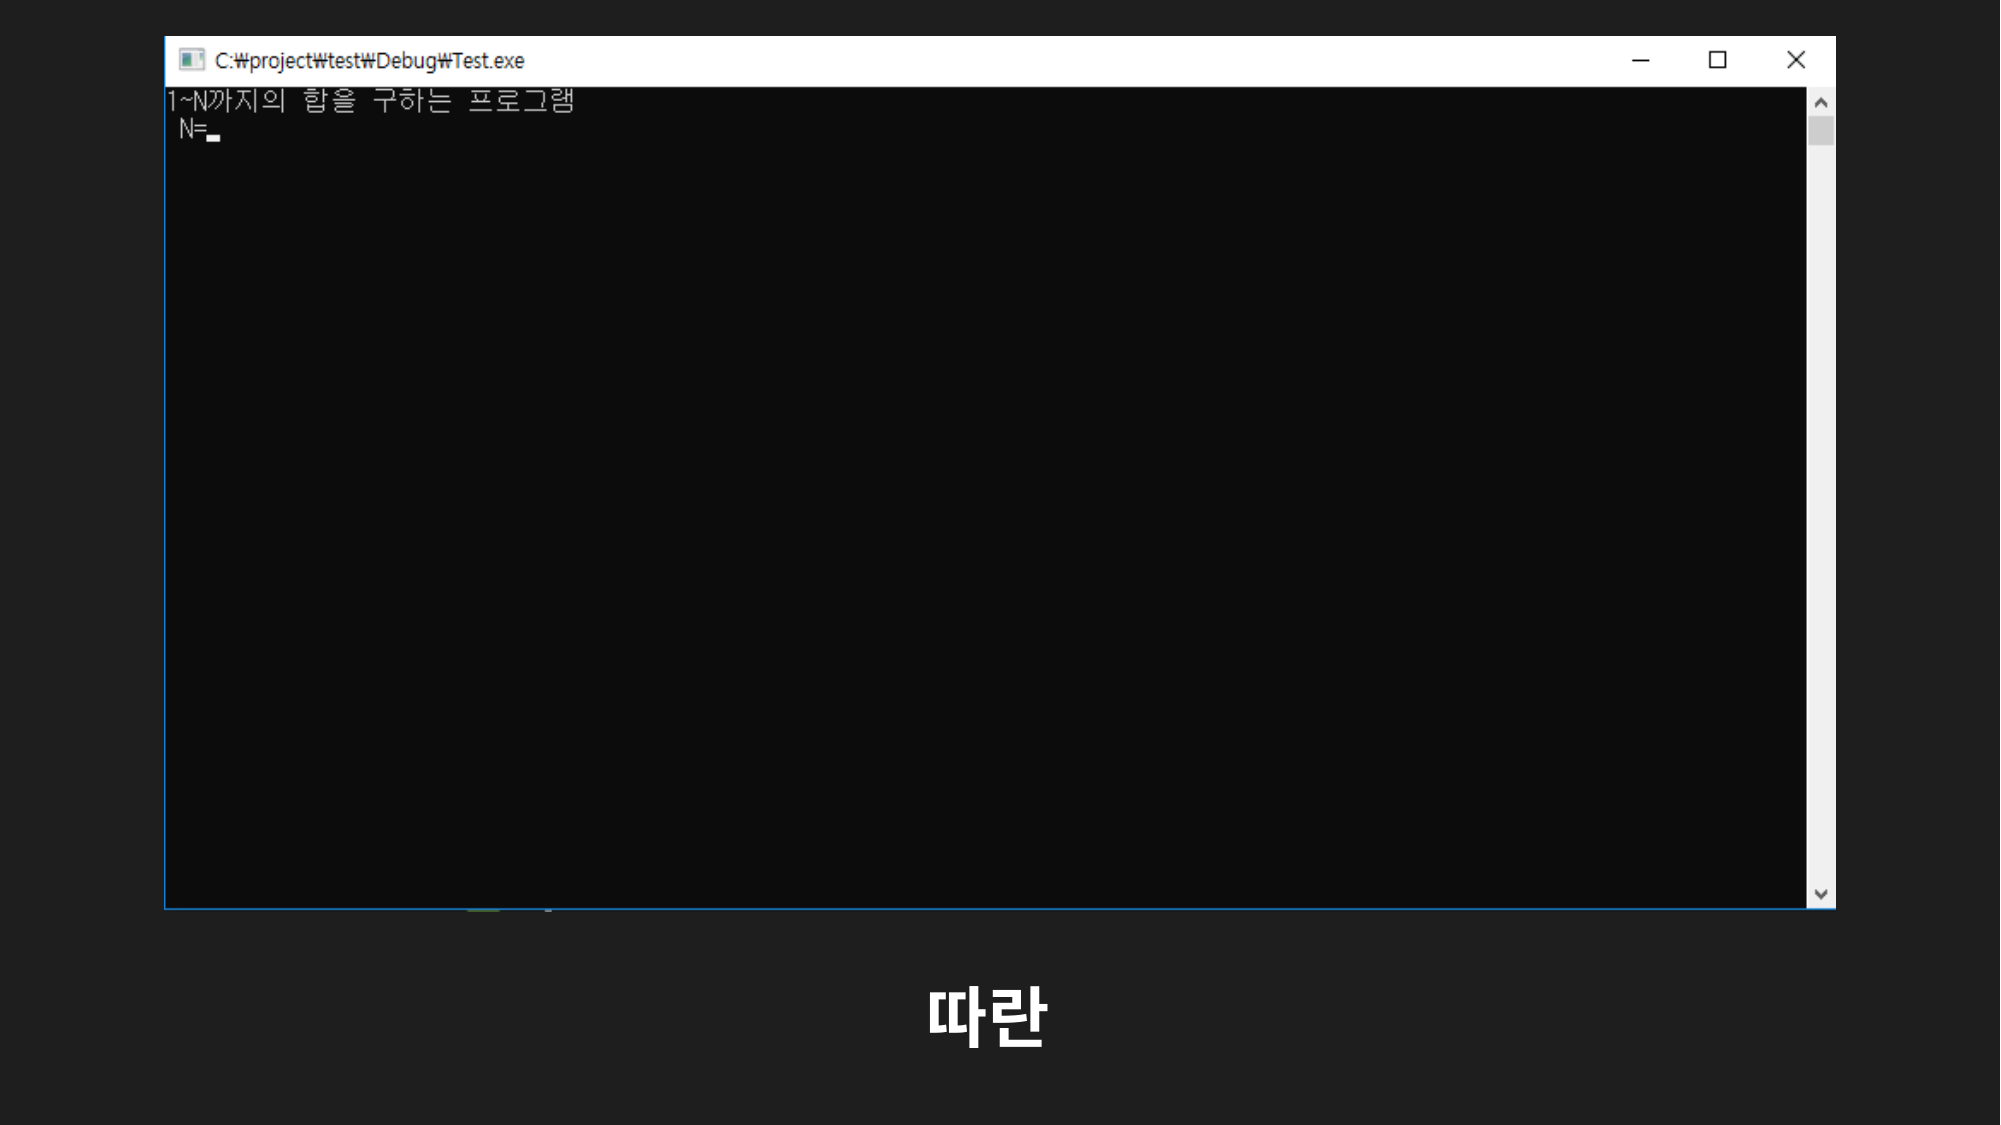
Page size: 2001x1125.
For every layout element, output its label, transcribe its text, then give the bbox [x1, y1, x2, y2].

picture [164, 36, 1836, 912]
text_box 따란 [911, 968, 1065, 1064]
